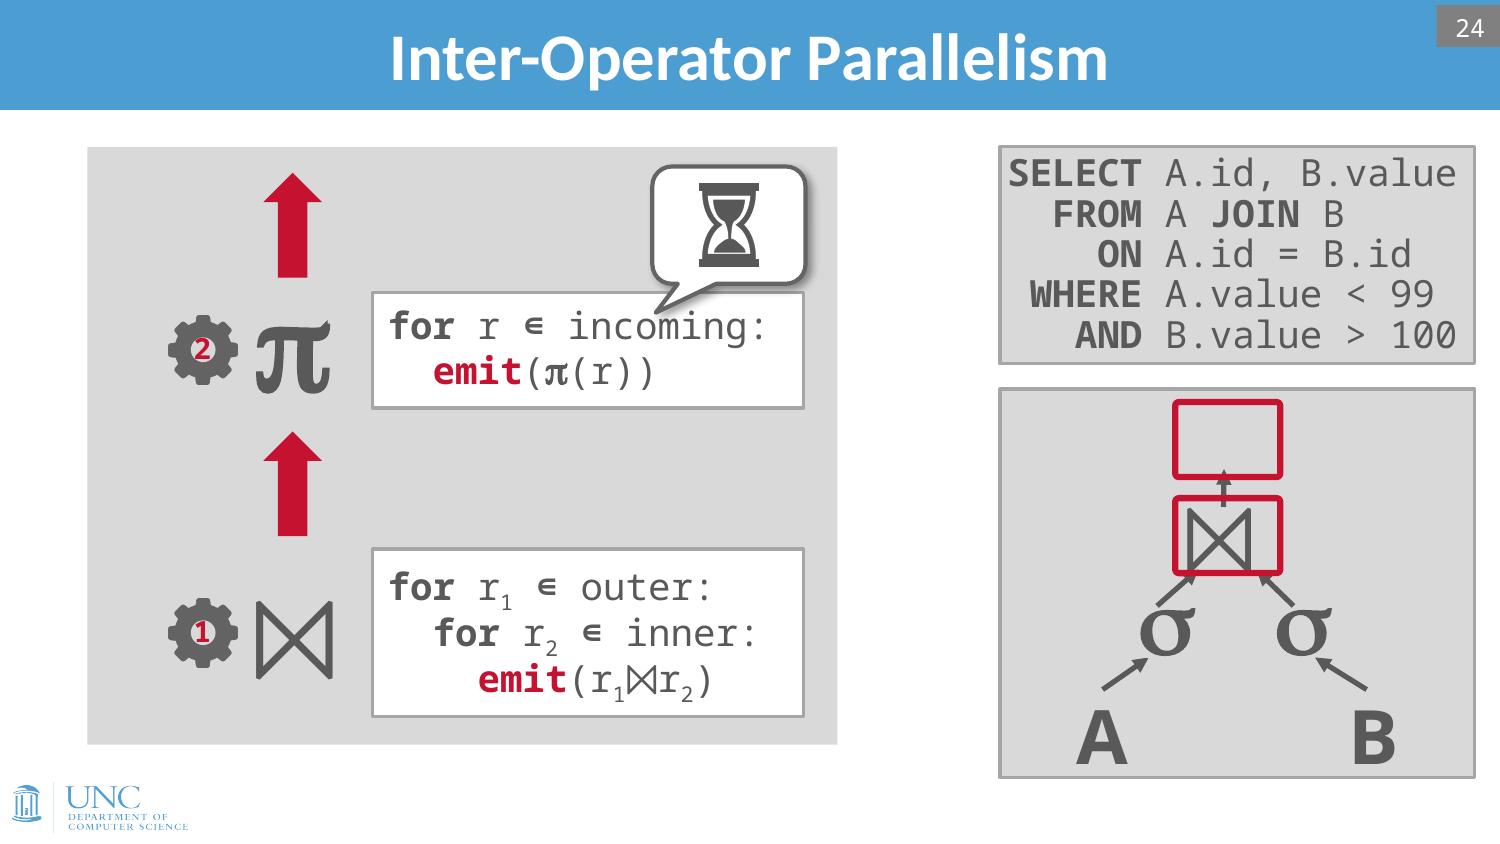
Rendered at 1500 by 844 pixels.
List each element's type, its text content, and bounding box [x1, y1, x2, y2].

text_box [168, 312, 332, 389]
text_box [1173, 399, 1283, 480]
text_box [87, 146, 838, 745]
text_box for r ∊ incoming: emit(p(r)) [371, 291, 806, 410]
text_box B [1333, 689, 1400, 780]
text_box [1173, 496, 1218, 567]
text_box [998, 387, 1477, 780]
picture [12, 782, 188, 833]
text_box for r1 ∊ outer: for r2 ∊ inner: emit(r1⨝r2) [371, 547, 806, 719]
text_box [1156, 569, 1199, 607]
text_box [1256, 569, 1294, 607]
title Inter-Operator Parallelism [0, 0, 1500, 110]
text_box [168, 595, 333, 671]
slide_number 24 [1436, 5, 1500, 47]
text_box [263, 172, 323, 278]
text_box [1102, 657, 1149, 690]
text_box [1183, 506, 1267, 571]
text_box A [1076, 689, 1129, 780]
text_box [1274, 602, 1326, 658]
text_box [1138, 602, 1176, 658]
text_box [1229, 496, 1283, 568]
text_box [263, 431, 323, 537]
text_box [652, 166, 806, 285]
text_box SELECT A.id, B.value FROM A JOIN B ON A.id = B.id WHERE A.value < 99 AND B.value > 100 [998, 145, 1477, 366]
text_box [1314, 657, 1367, 690]
